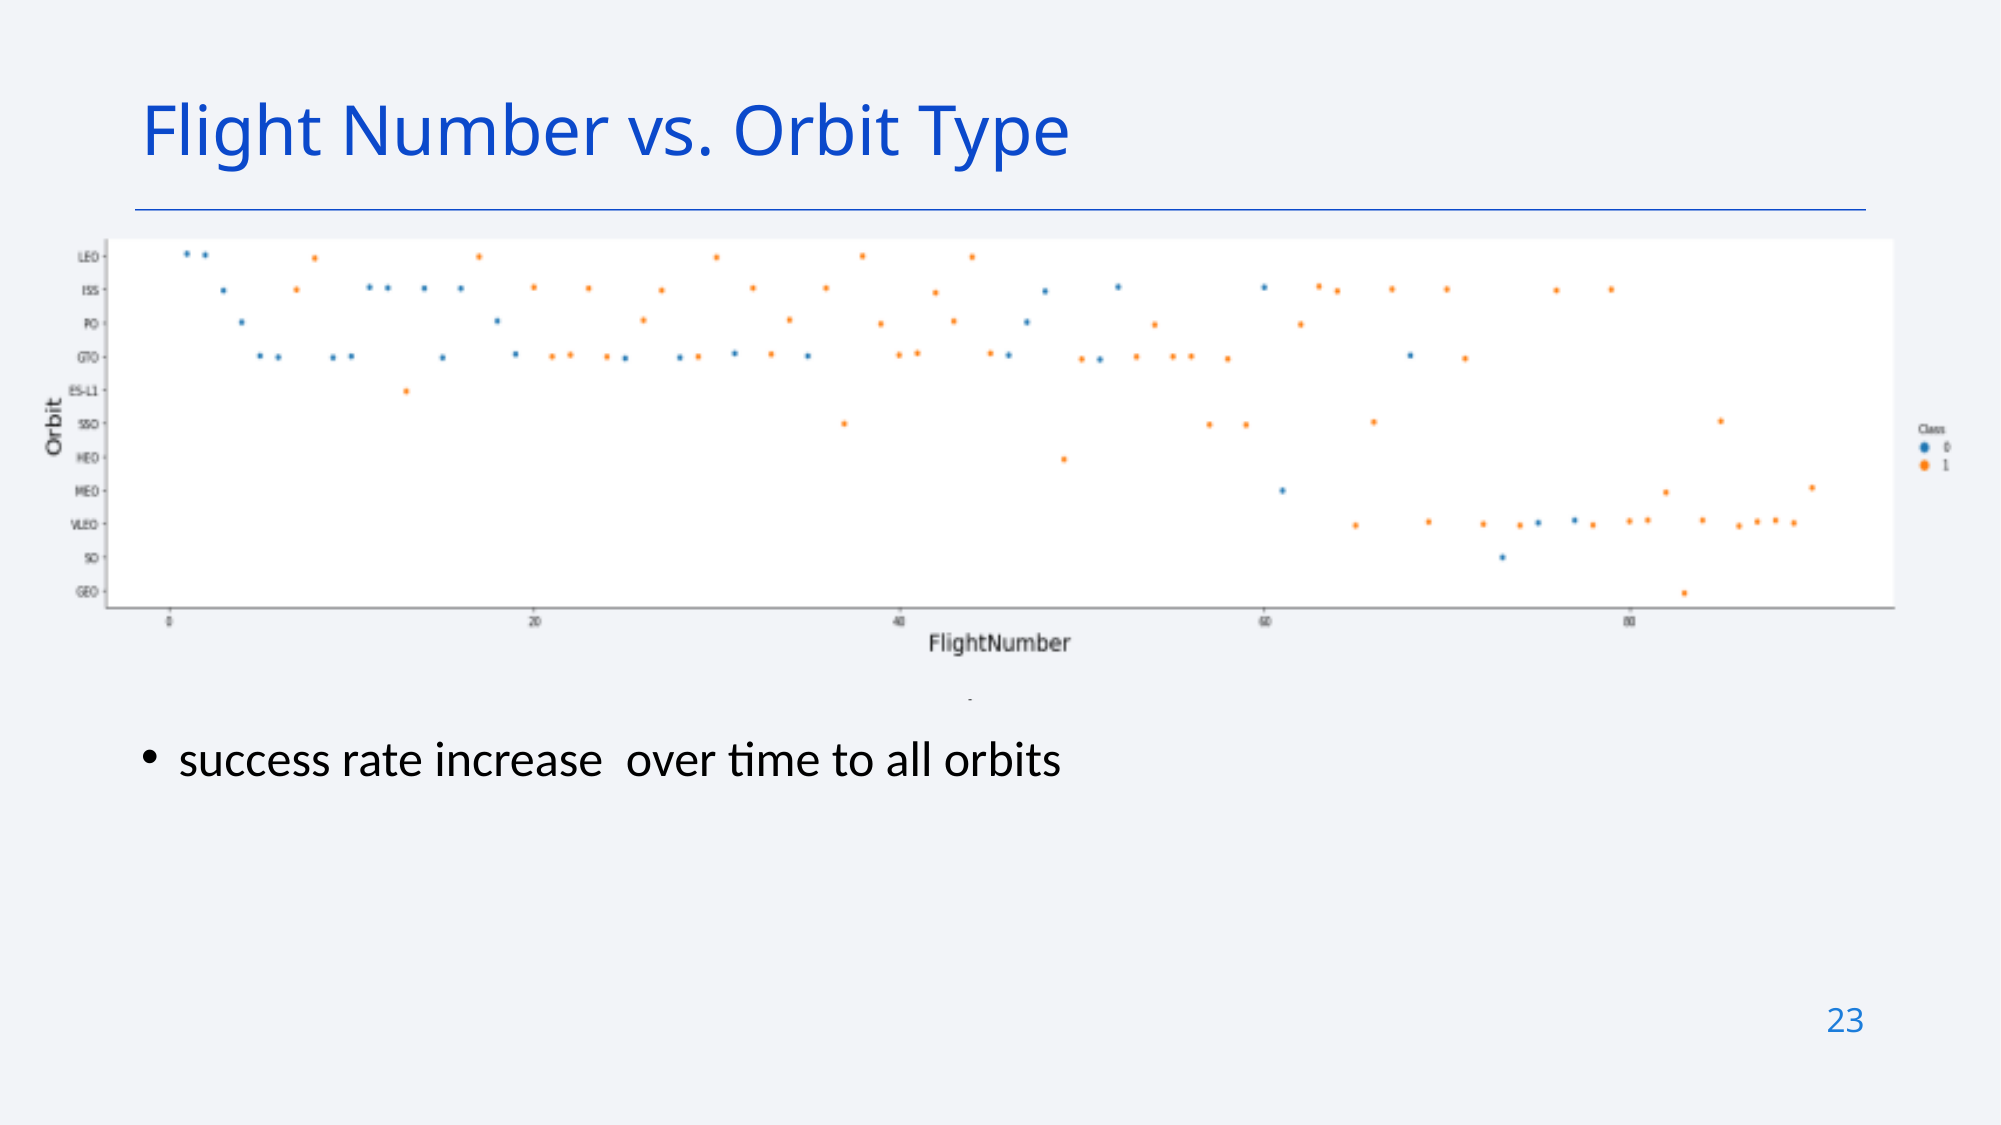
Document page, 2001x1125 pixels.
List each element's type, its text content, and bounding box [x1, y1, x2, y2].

list success rate increase over time to all orbits [126, 719, 1852, 1055]
text_box Flight Number vs. Orbit Type [126, 88, 1852, 179]
picture [0, 0, 2001, 1125]
slide_number 23 [1852, 988, 1880, 1055]
